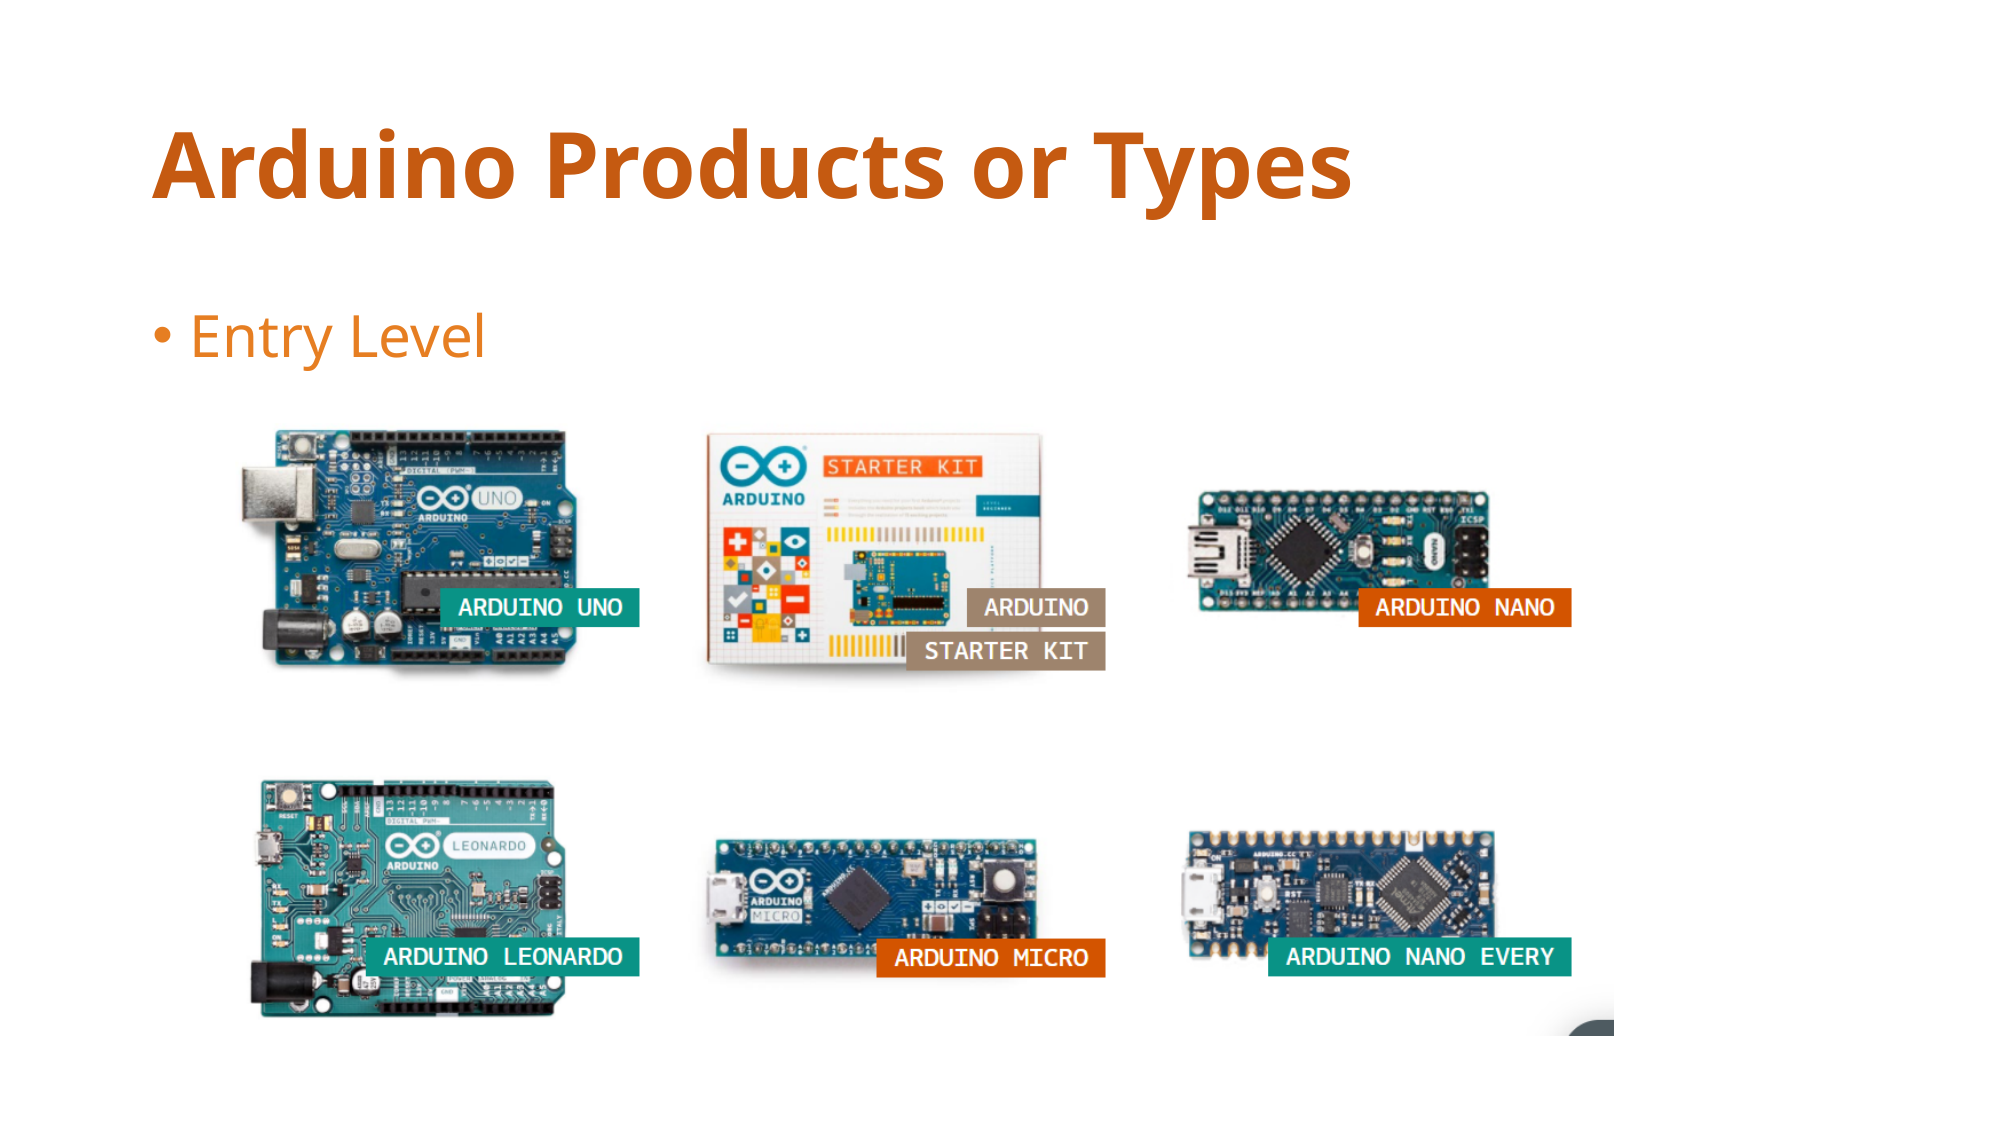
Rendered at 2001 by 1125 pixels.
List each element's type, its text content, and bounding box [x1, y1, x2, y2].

picture [201, 374, 1614, 1036]
title Arduino Products or Types [137, 59, 1863, 278]
list Entry Level [137, 299, 1863, 1014]
